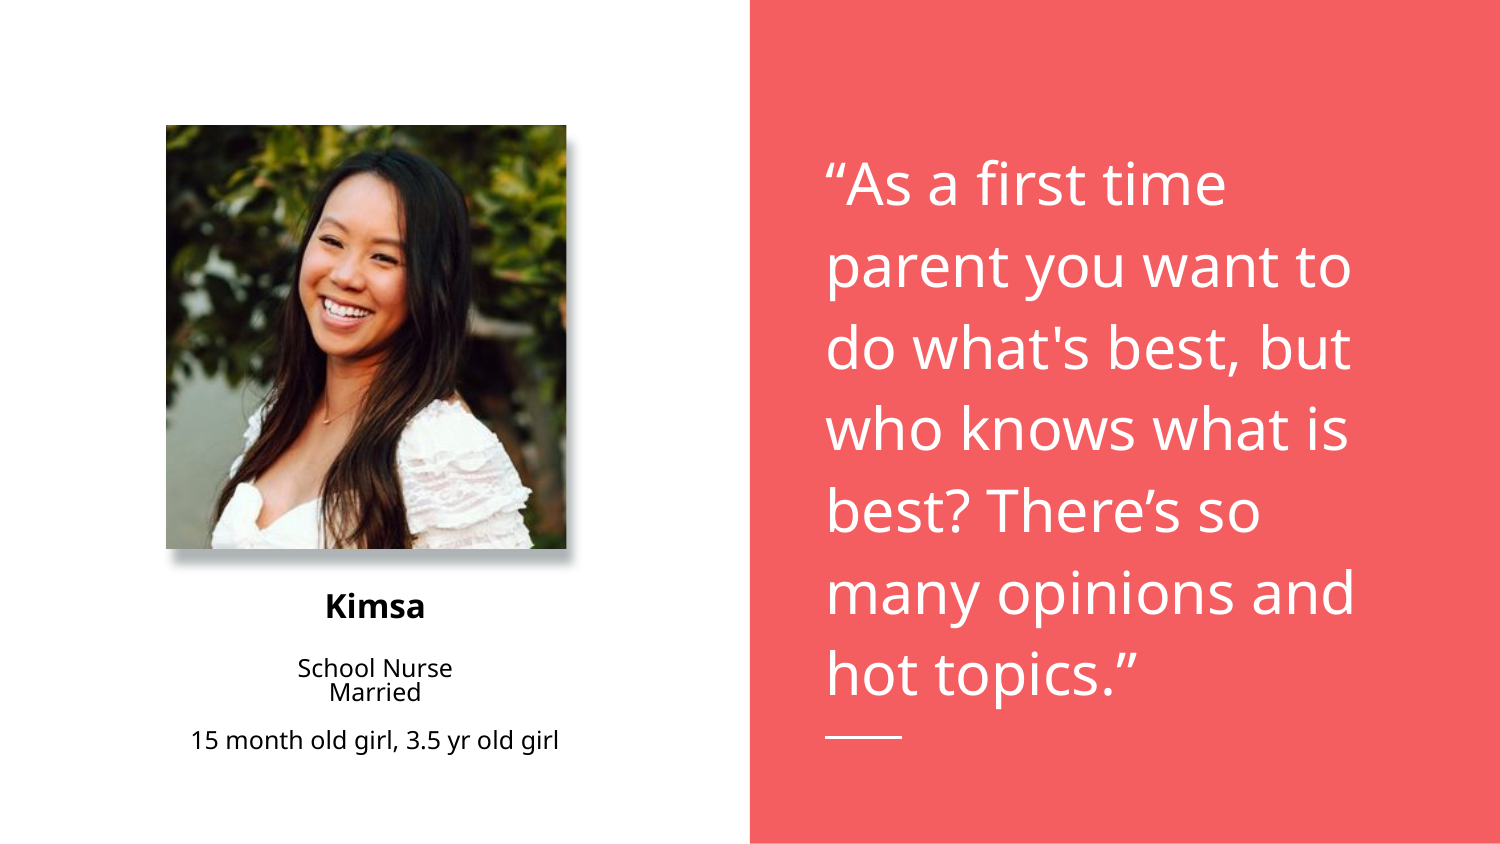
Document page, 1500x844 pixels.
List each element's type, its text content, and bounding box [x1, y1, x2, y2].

list “As a first time parent you want to do what's best, but who knows what is best? There’s so many opinions and hot topics.” [810, 118, 1440, 725]
picture [165, 125, 567, 549]
subtitle Kimsa School Nurse Married 15 month old girl, 3.5 yr old girl [43, 577, 708, 761]
